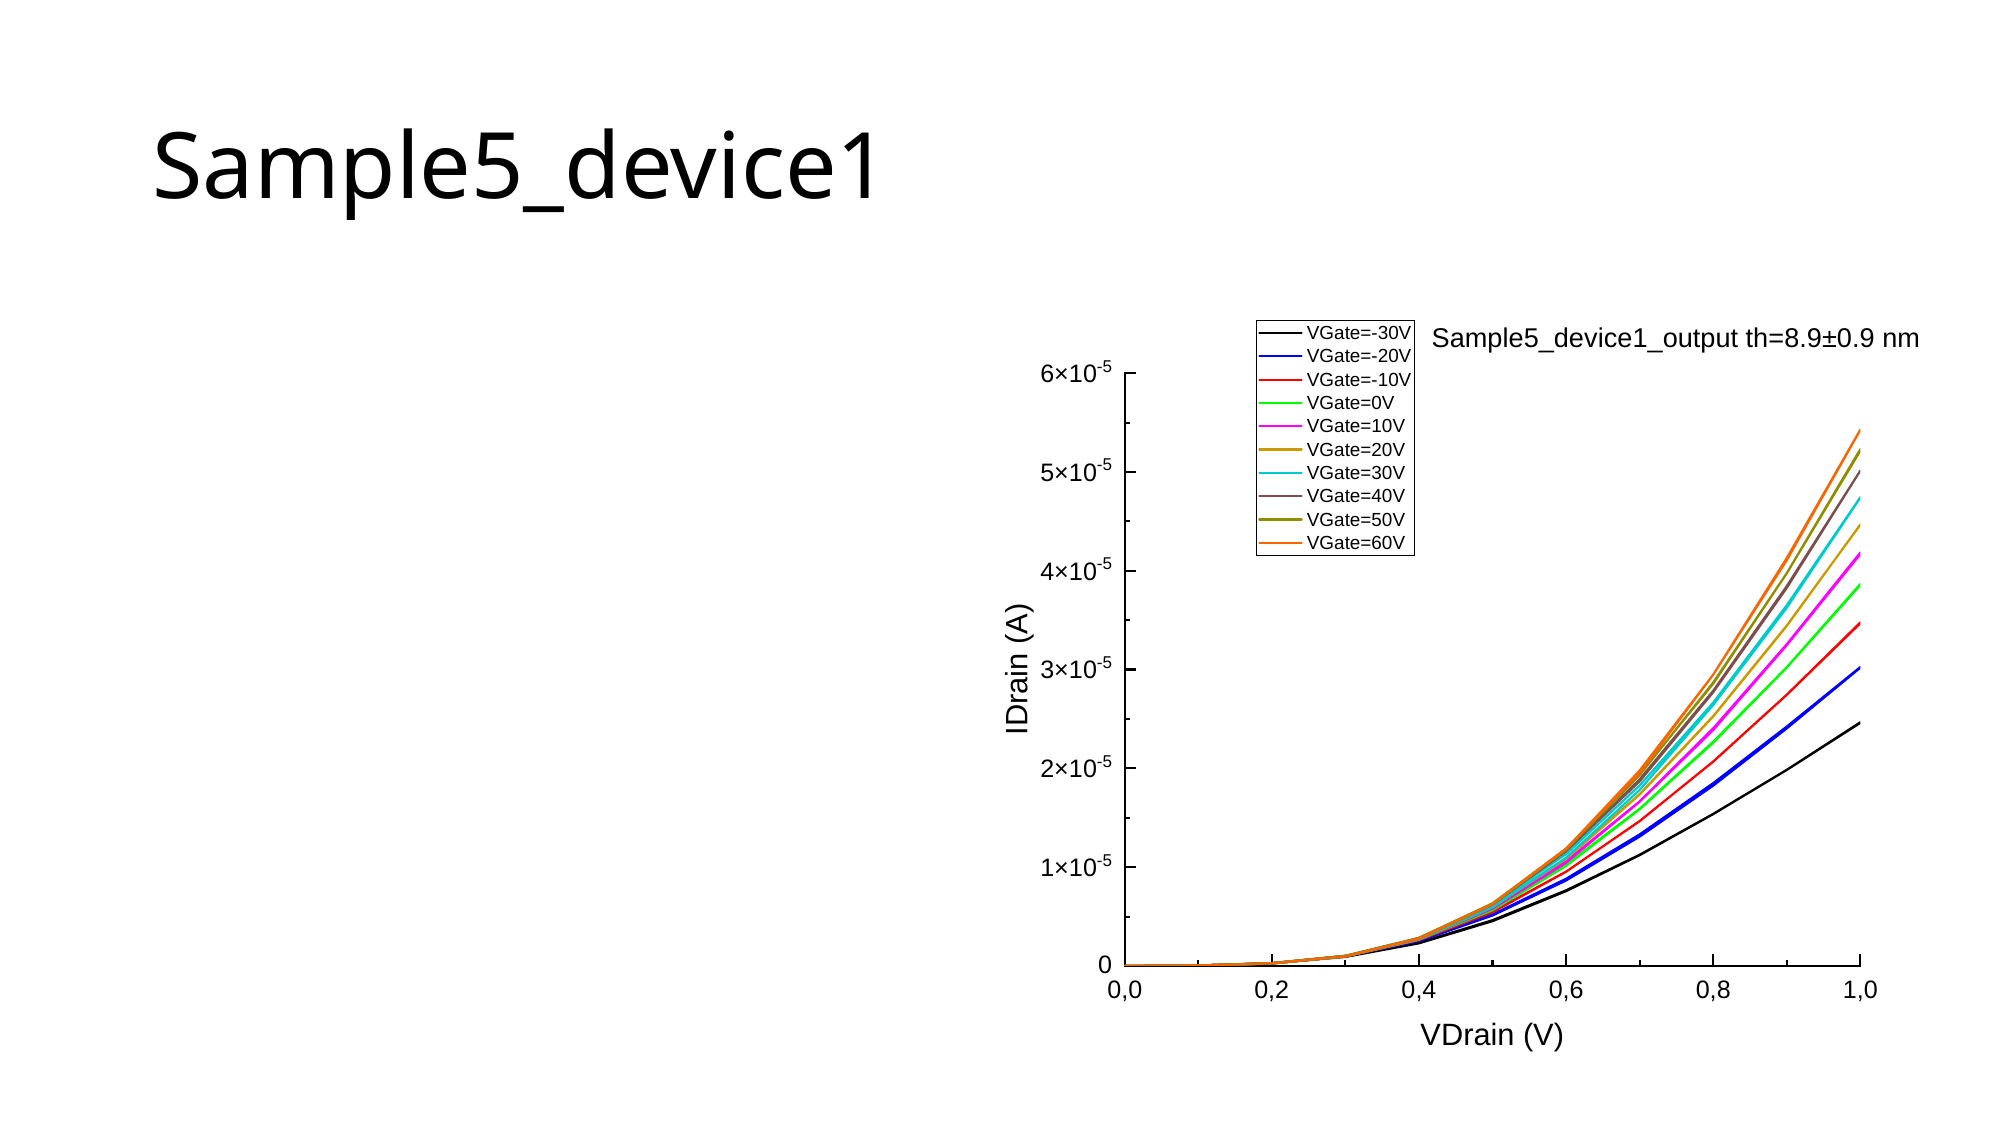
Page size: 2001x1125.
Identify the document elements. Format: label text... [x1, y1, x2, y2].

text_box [931, 277, 2000, 1105]
title Sample5_device1 [137, 59, 1863, 278]
